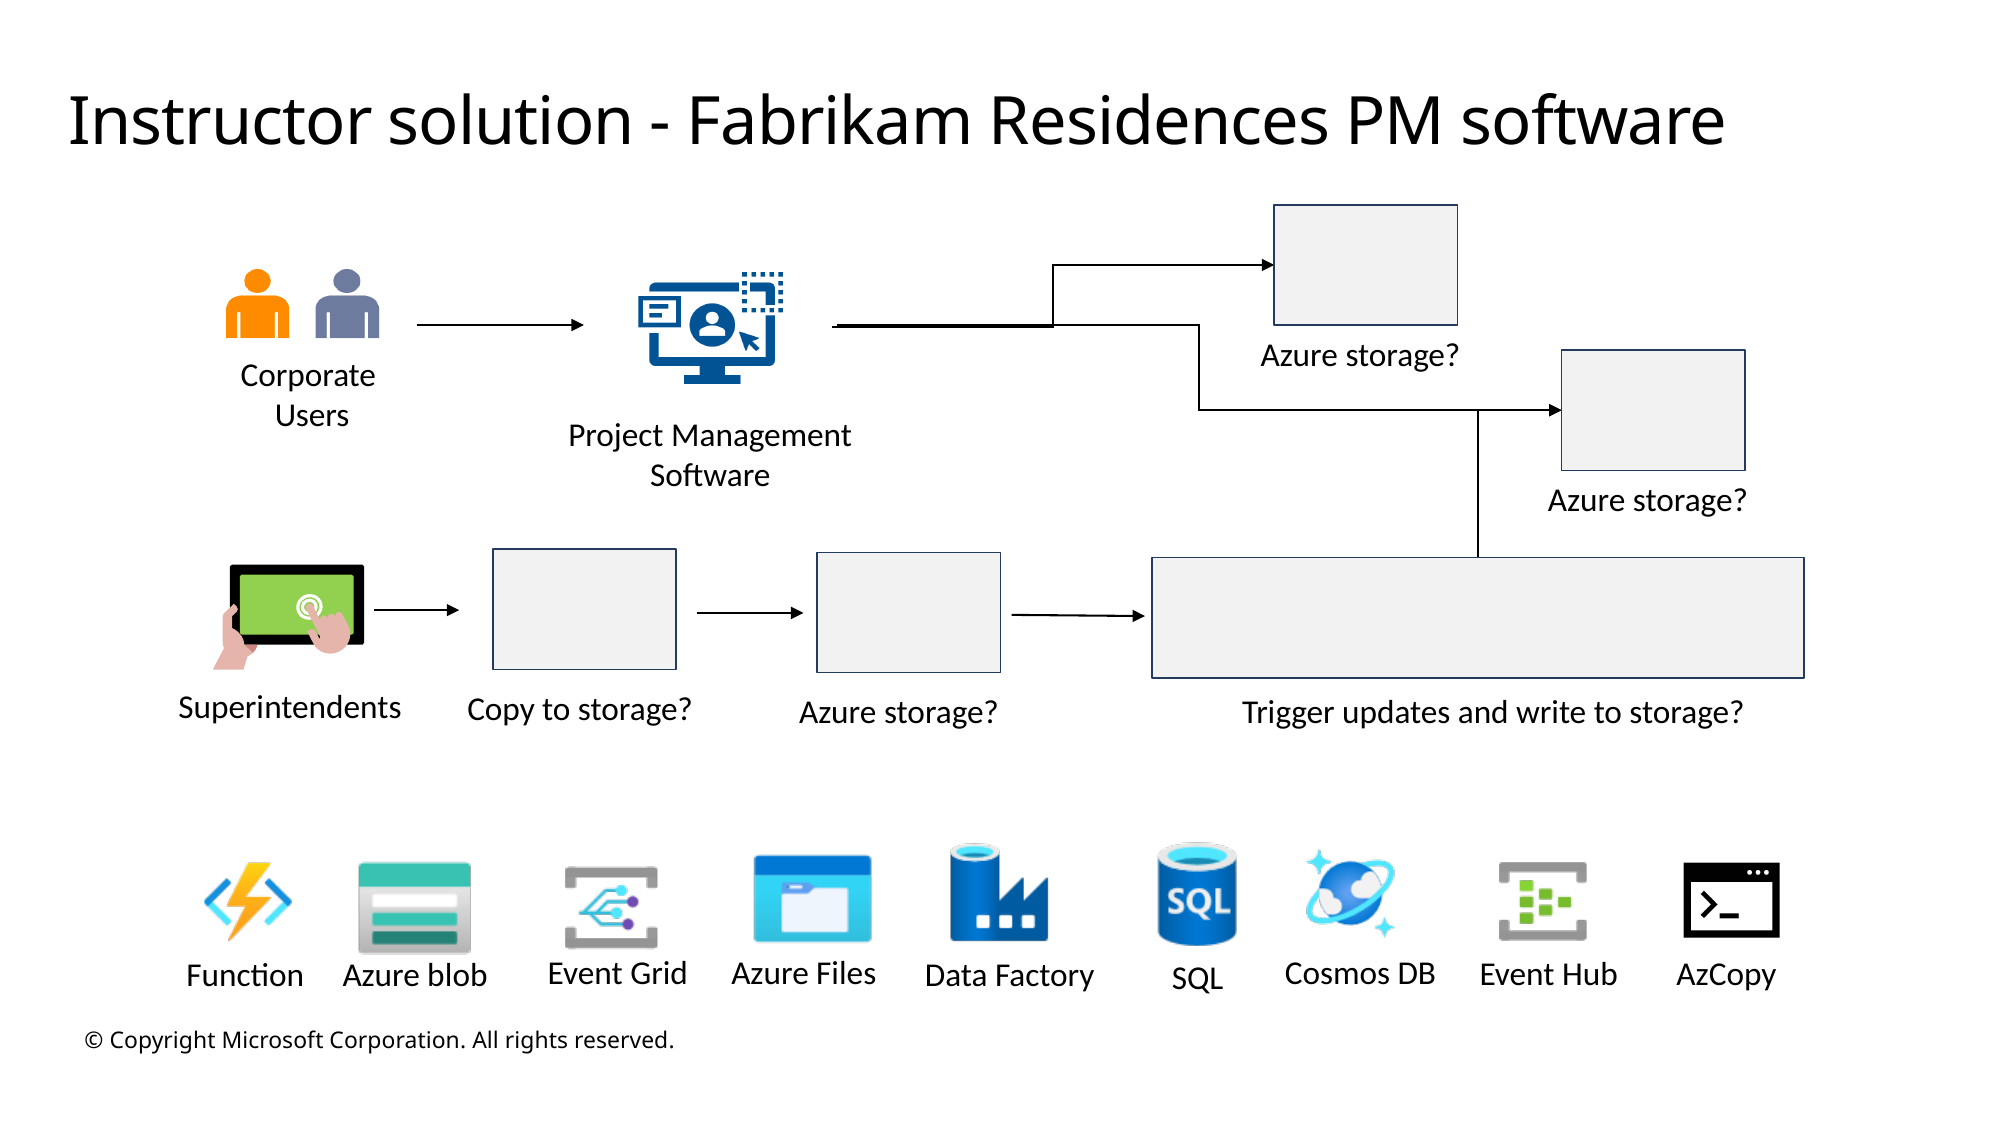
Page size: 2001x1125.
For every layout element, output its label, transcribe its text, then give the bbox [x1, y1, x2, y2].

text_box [170, 858, 321, 1002]
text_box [1660, 842, 1793, 1001]
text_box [1143, 839, 1253, 1005]
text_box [326, 849, 505, 1002]
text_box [1268, 847, 1453, 1000]
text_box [159, 204, 1805, 737]
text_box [716, 842, 891, 995]
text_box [1463, 854, 1635, 1001]
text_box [908, 841, 1112, 1002]
title Instructor solution - Fabrikam Residences PM software [68, 72, 1930, 184]
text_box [530, 859, 706, 1000]
